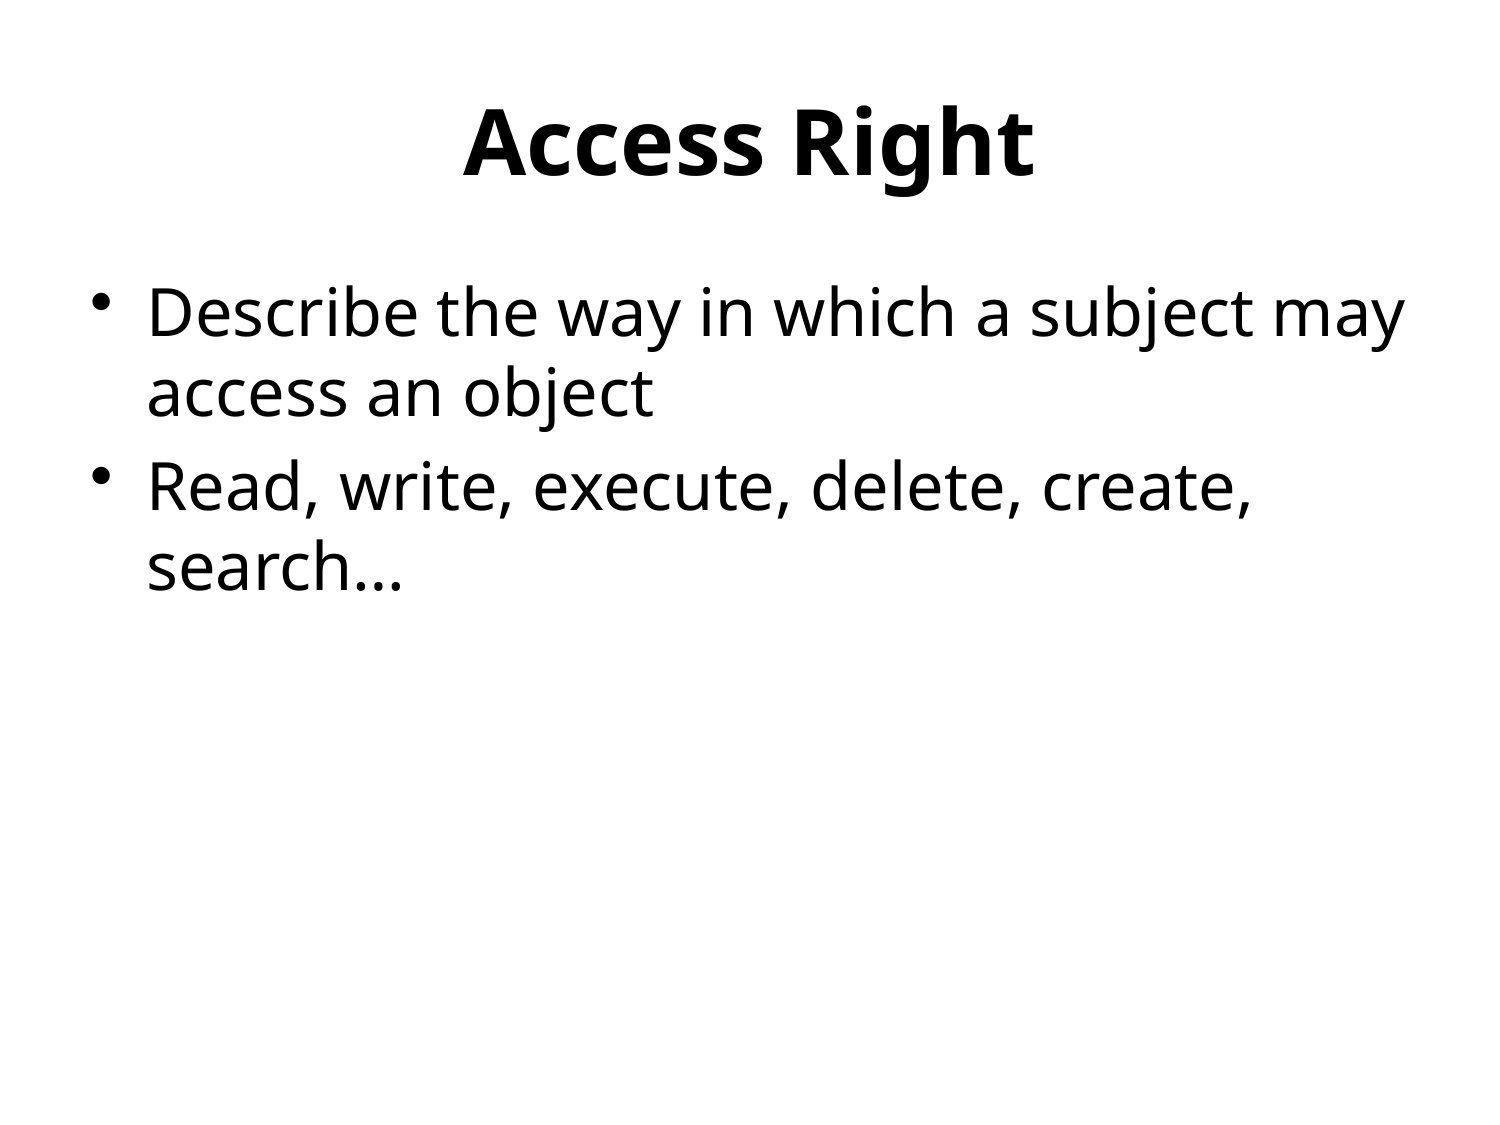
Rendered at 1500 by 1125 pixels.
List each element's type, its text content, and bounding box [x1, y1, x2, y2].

list Describe the way in which a subject may access an object Read, write, execute, delete, create, search… [75, 262, 1500, 1125]
title Access Right [0, 45, 1500, 233]
